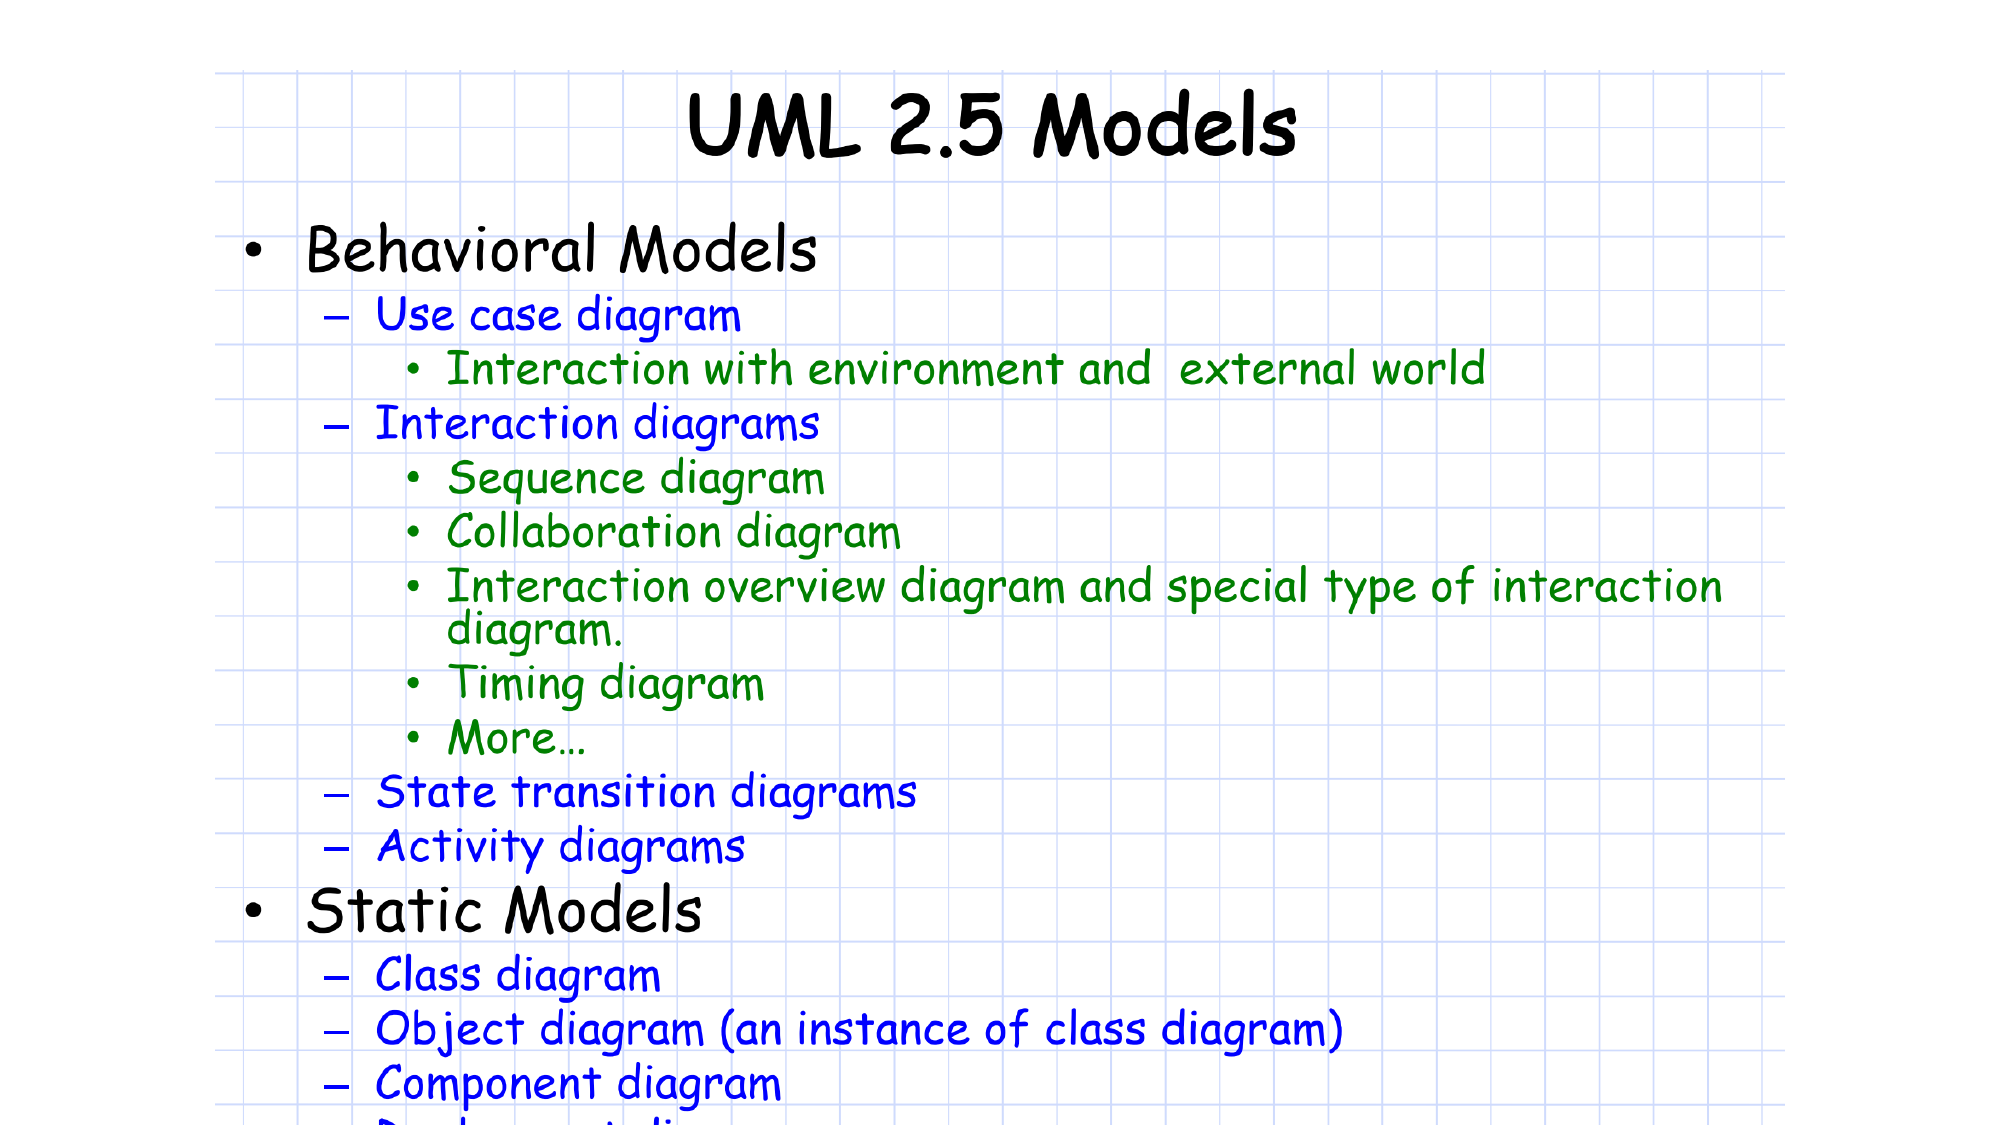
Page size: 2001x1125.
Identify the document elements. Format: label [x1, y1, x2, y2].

picture [214, 70, 1785, 1125]
